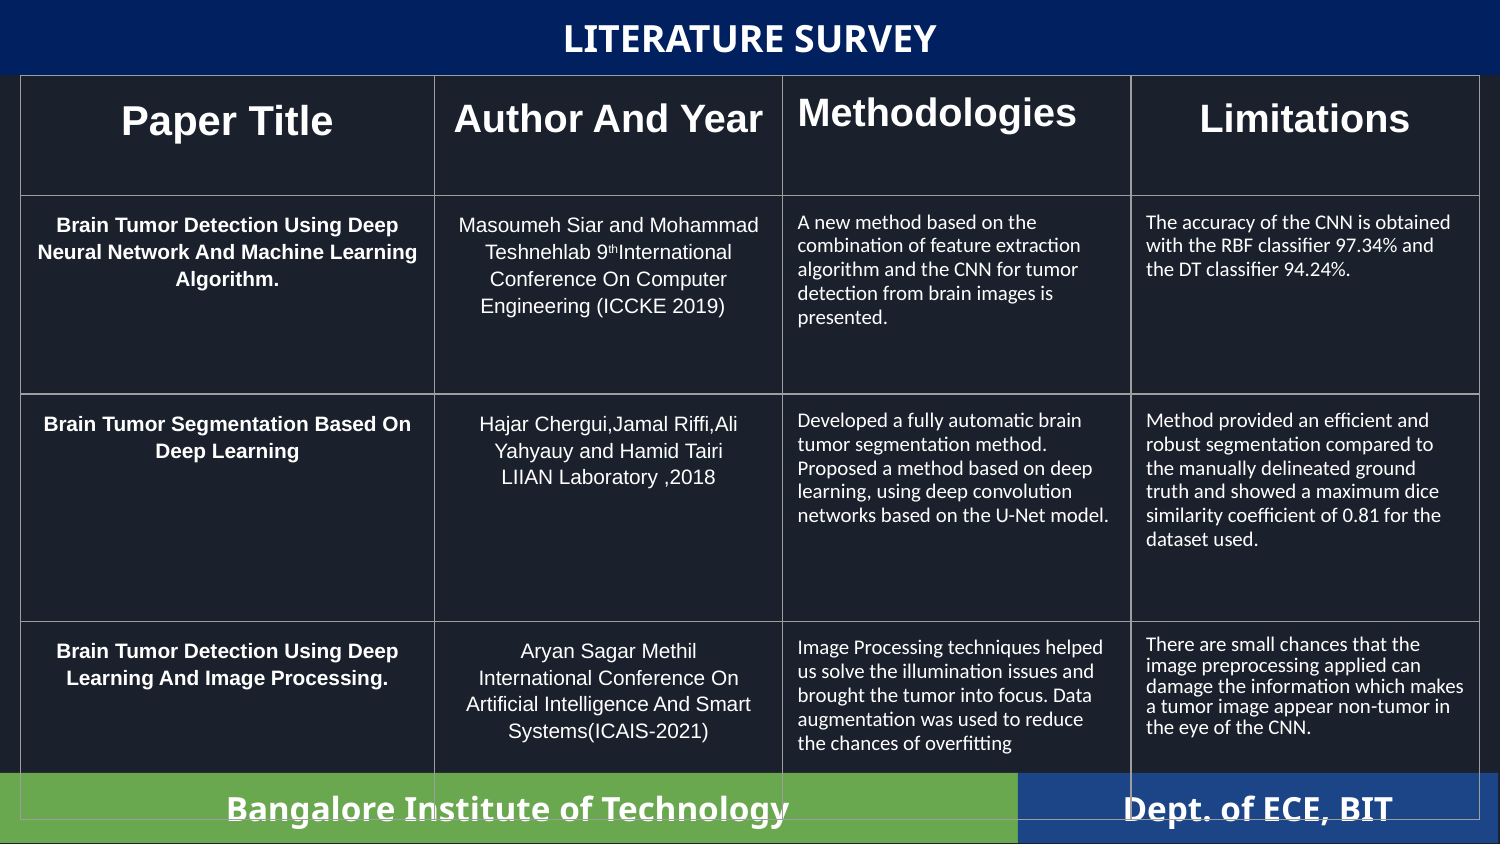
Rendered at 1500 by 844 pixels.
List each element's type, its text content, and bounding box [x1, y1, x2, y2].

table_cell Aryan Sagar Methil International Conference On Artificial Intelligence And Smart Systems(ICAIS-2021) [435, 622, 782, 819]
table_cell A new method based on the combination of feature extraction algorithm and the CNN for tumor detection from brain images is presented. [783, 196, 1130, 393]
table_cell Brain Tumor Detection Using Deep Learning And Image Processing. [21, 622, 434, 819]
table_header Paper Title [21, 76, 434, 195]
table_header Methodologies [783, 76, 1130, 195]
table_cell Brain Tumor Segmentation Based On Deep Learning [21, 395, 434, 621]
table_cell Developed a fully automatic brain tumor segmentation method. Proposed a method based on deep learning, using deep convolution networks based on the U-Net model. [783, 395, 1130, 621]
table_header Author And Year [435, 76, 782, 195]
table_cell There are small chances that the image preprocessing applied can damage the information which makes a tumor image appear non-tumor in the eye of the CNN. [1132, 622, 1479, 819]
table_cell The accuracy of the CNN is obtained with the RBF classifier 97.34% and the DT classifier 94.24%. [1132, 196, 1479, 393]
table_cell Image Processing techniques helped us solve the illumination issues and brought the tumor into focus. Data augmentation was used to reduce the chances of overfitting [783, 622, 1130, 819]
text_box LITERATURE SURVEY [0, 0, 1500, 75]
table_cell Masoumeh Siar and Mohammad Teshnehlab 9thInternational Conference On Computer Engineering (ICCKE 2019) [435, 196, 782, 393]
table_cell Brain Tumor Detection Using Deep Neural Network And Machine Learning Algorithm. [21, 196, 434, 393]
table_header Limitations [1132, 76, 1479, 195]
text_box Bangalore Institute of Technology [0, 772, 1017, 843]
table_cell Hajar Chergui,Jamal Riffi,Ali Yahyauy and Hamid Tairi LIIAN Laboratory ,2018 [435, 395, 782, 621]
table_cell Method provided an efficient and robust segmentation compared to the manually delineated ground truth and showed a maximum dice similarity coefficient of 0.81 for the dataset used. [1132, 395, 1479, 621]
text_box Dept. of ECE, BIT [1017, 772, 1499, 843]
